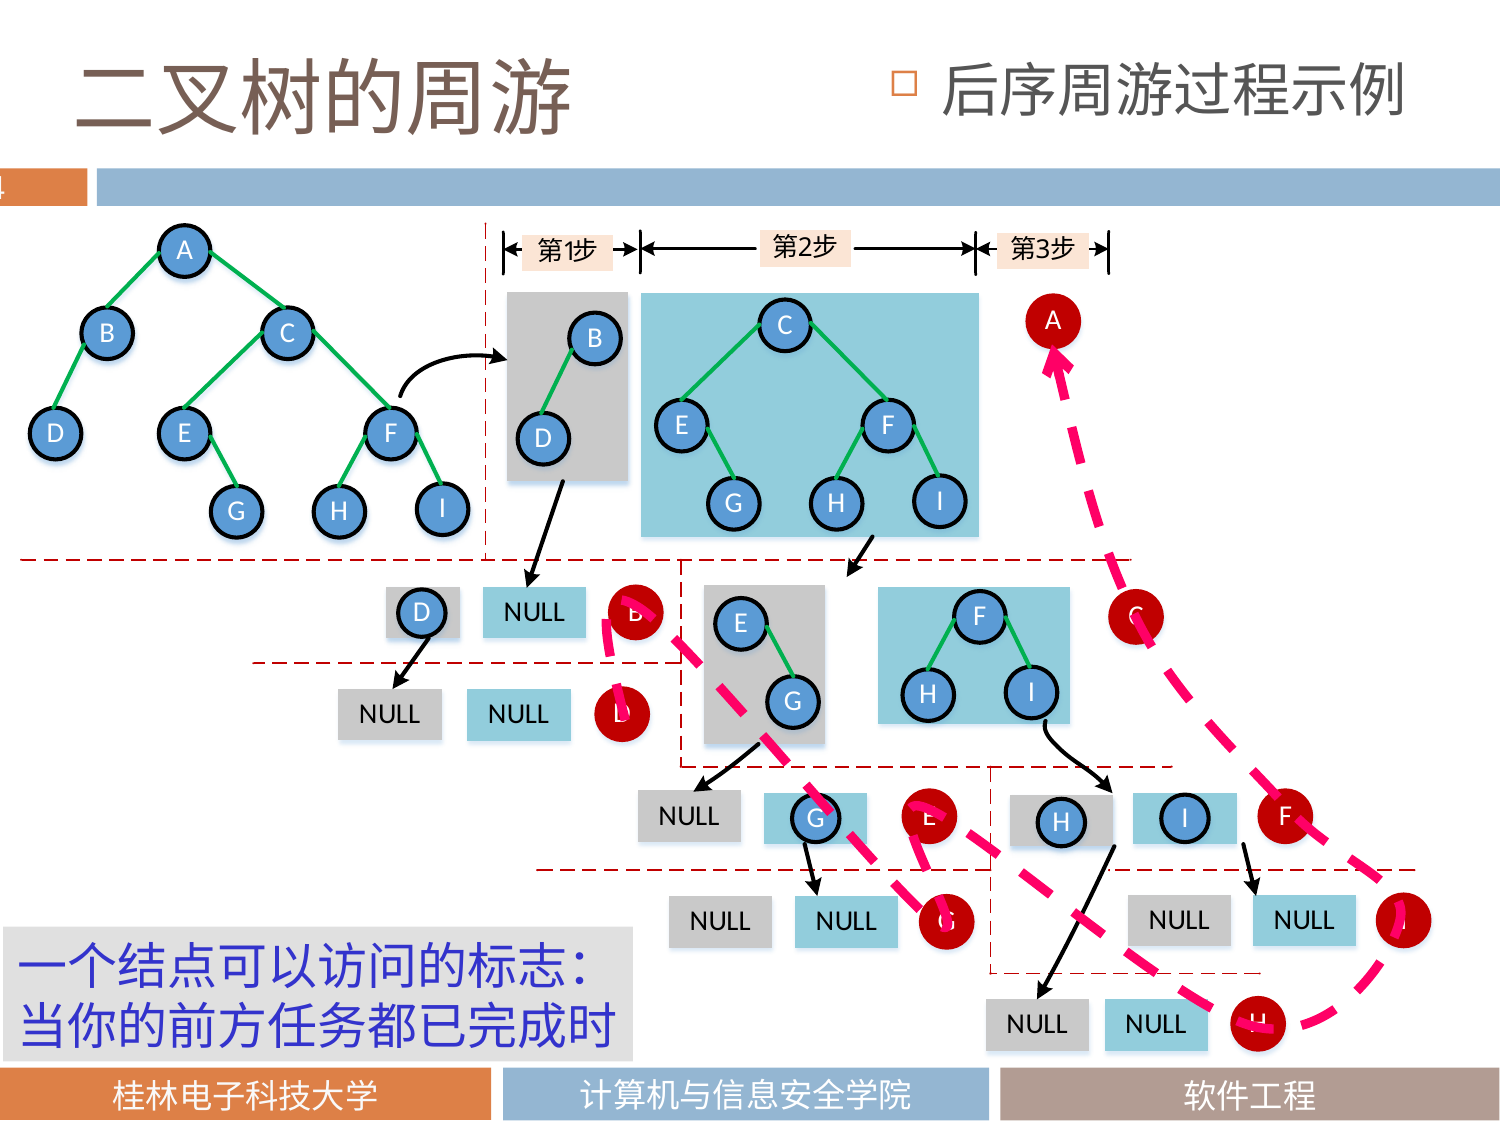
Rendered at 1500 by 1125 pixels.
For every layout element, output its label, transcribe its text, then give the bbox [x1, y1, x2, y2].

text_box 一个结点可以访问的标志： 当你的前方任务都已完成时 [3, 926, 633, 1062]
text_box 二叉树的周游 [57, 36, 1396, 154]
list 后序周游过程示例 [873, 53, 1500, 155]
picture [15, 217, 1438, 1061]
